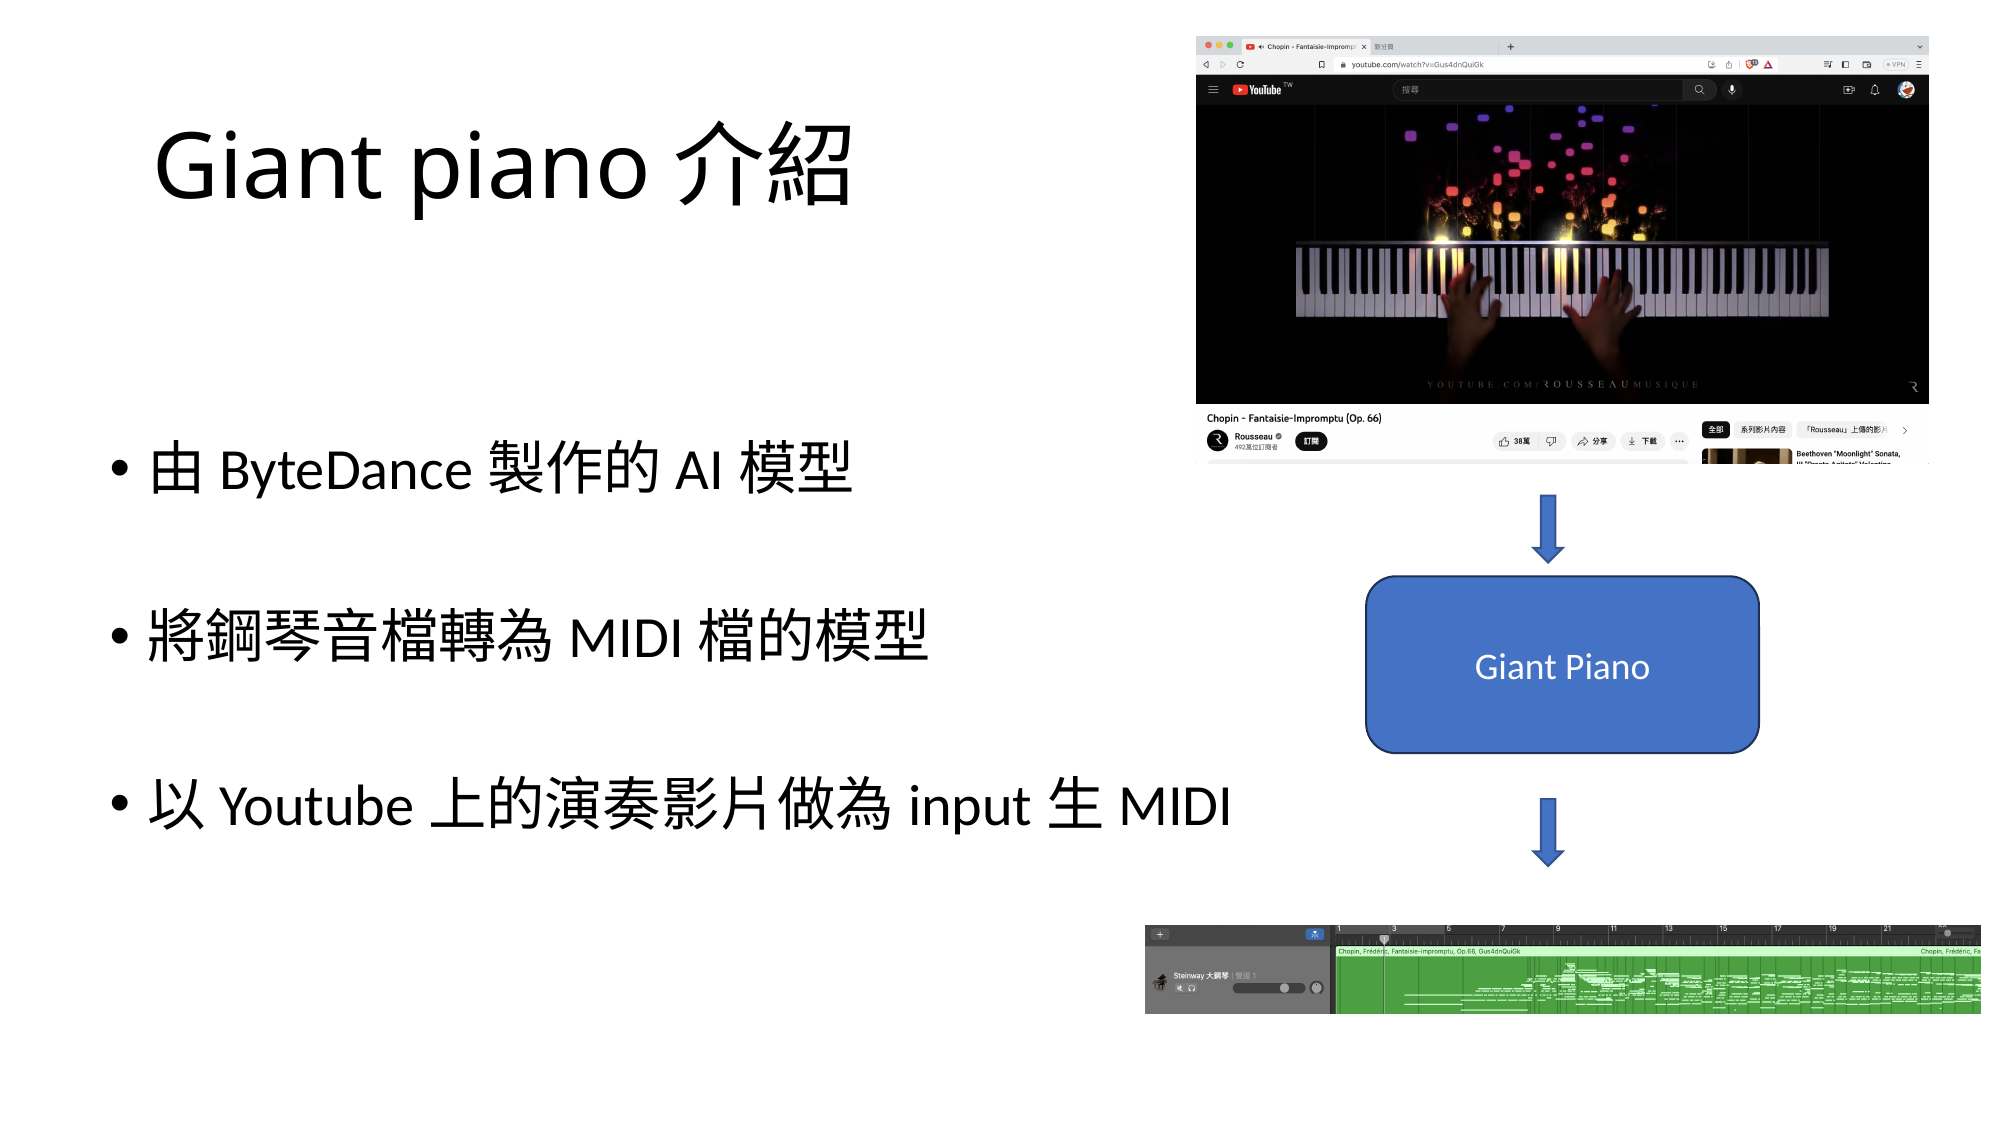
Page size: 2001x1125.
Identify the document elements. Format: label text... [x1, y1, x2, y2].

text_box [1531, 494, 1566, 564]
text_box Giant Piano [1365, 575, 1761, 755]
title Giant piano介紹 [137, 59, 1196, 278]
picture [1145, 925, 1981, 1014]
picture [1196, 35, 1929, 464]
list 由ByteDance製作的AI模型 將鋼琴音檔轉為MIDI檔的模型 以Youtube上的演奏影片做為input生MIDI [94, 432, 1820, 1125]
text_box [1531, 798, 1566, 868]
